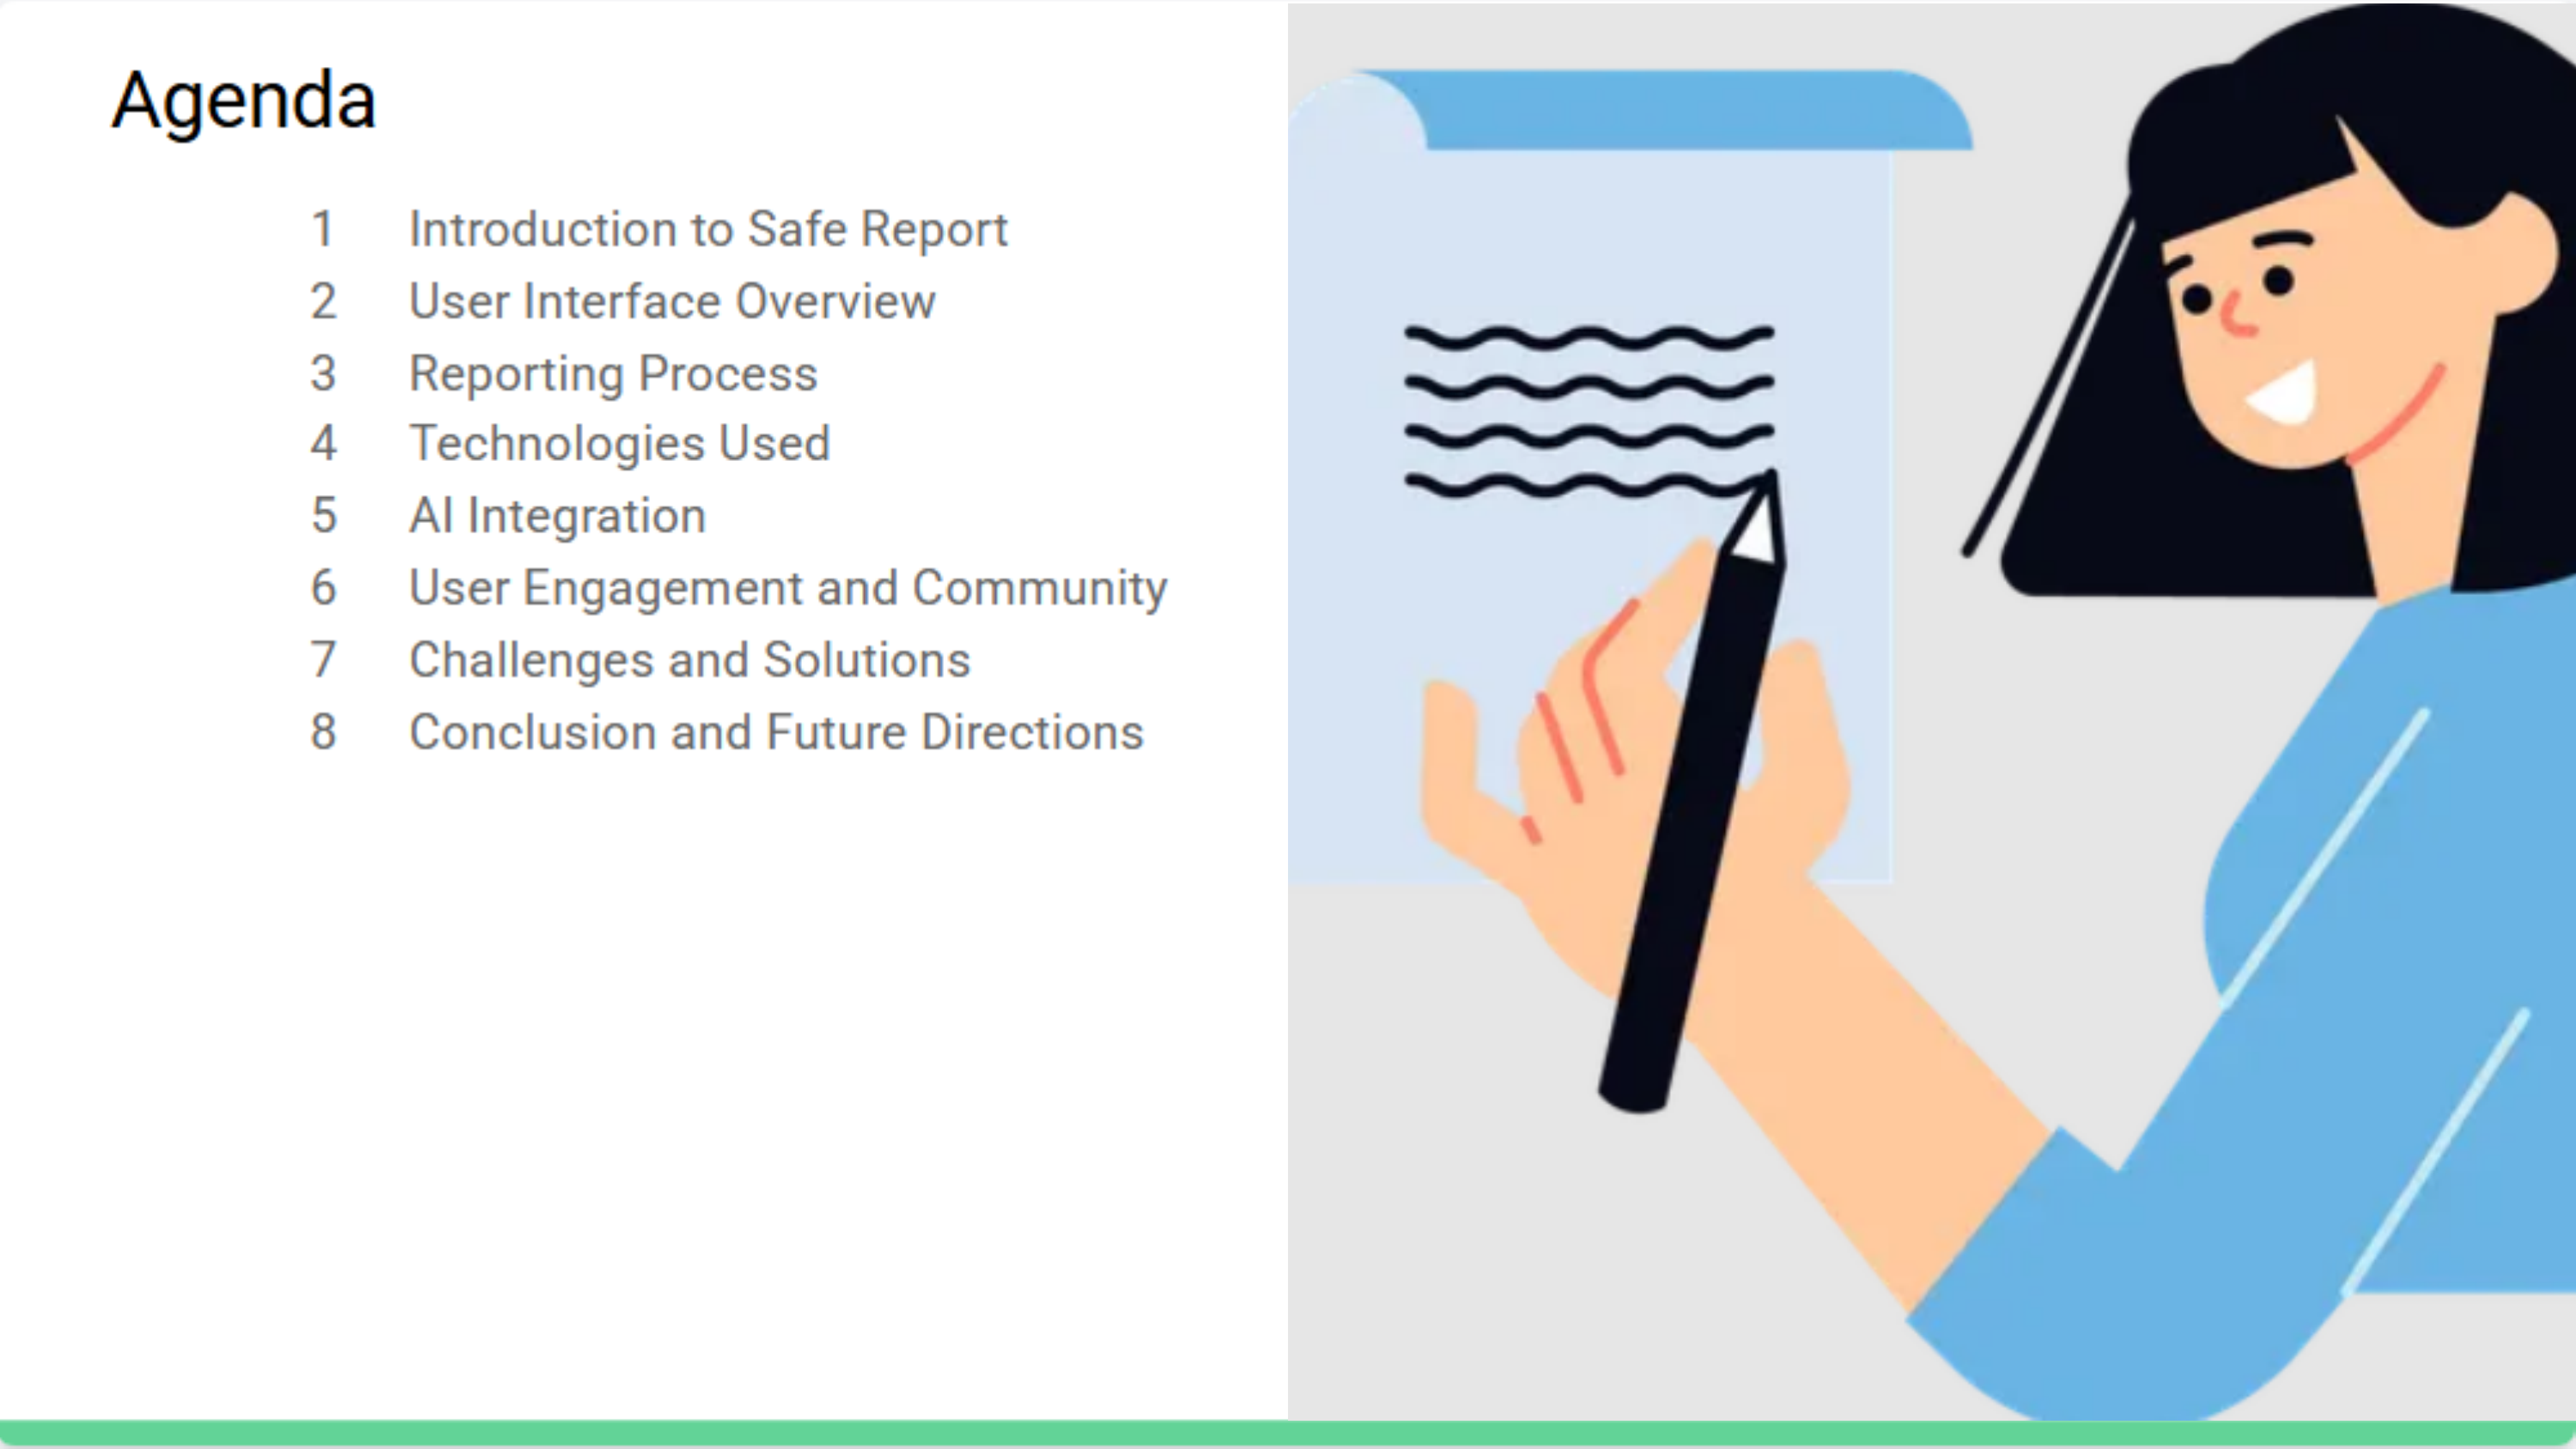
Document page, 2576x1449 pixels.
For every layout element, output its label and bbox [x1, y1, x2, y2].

text_box [0, 0, 2576, 1449]
text_box [1288, 3, 2576, 1421]
